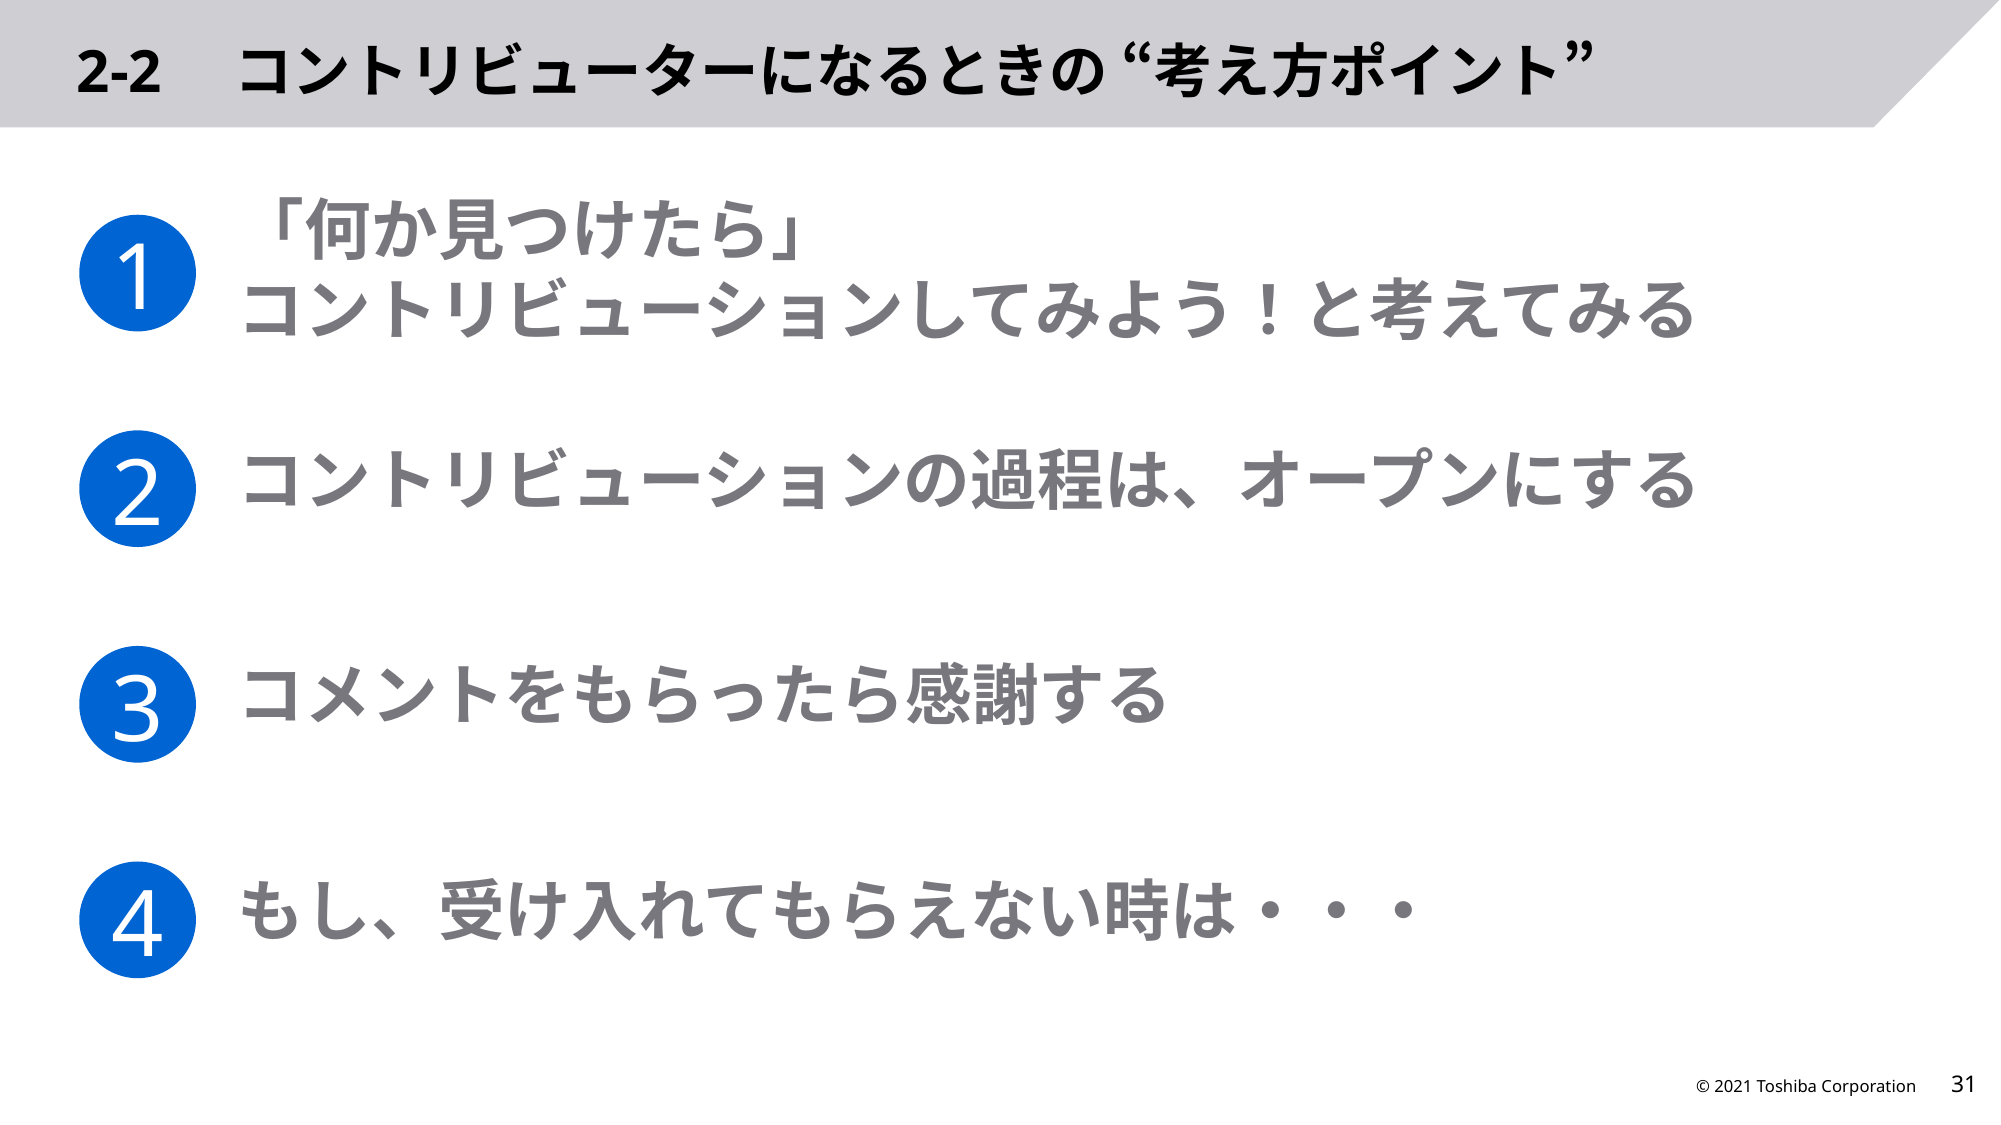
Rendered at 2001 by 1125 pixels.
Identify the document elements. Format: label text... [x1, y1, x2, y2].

text_box 4 [78, 860, 197, 980]
text_box コントリビューションの過程は、オープンにする [237, 447, 1892, 530]
text_box 2 [78, 429, 197, 549]
title 2-2 コントリビューターになるときの “考え方ポイント” [0, 0, 1878, 123]
text_box もし、受け入れてもらえない時は・・・ [237, 878, 1892, 962]
text_box 3 [78, 644, 197, 764]
text_box 1 [78, 213, 197, 333]
text_box 「何か見つけたら」 コントリビューションしてみよう！と考えてみる [237, 185, 1892, 351]
text_box コメントをもらったら感謝する [237, 662, 1892, 746]
